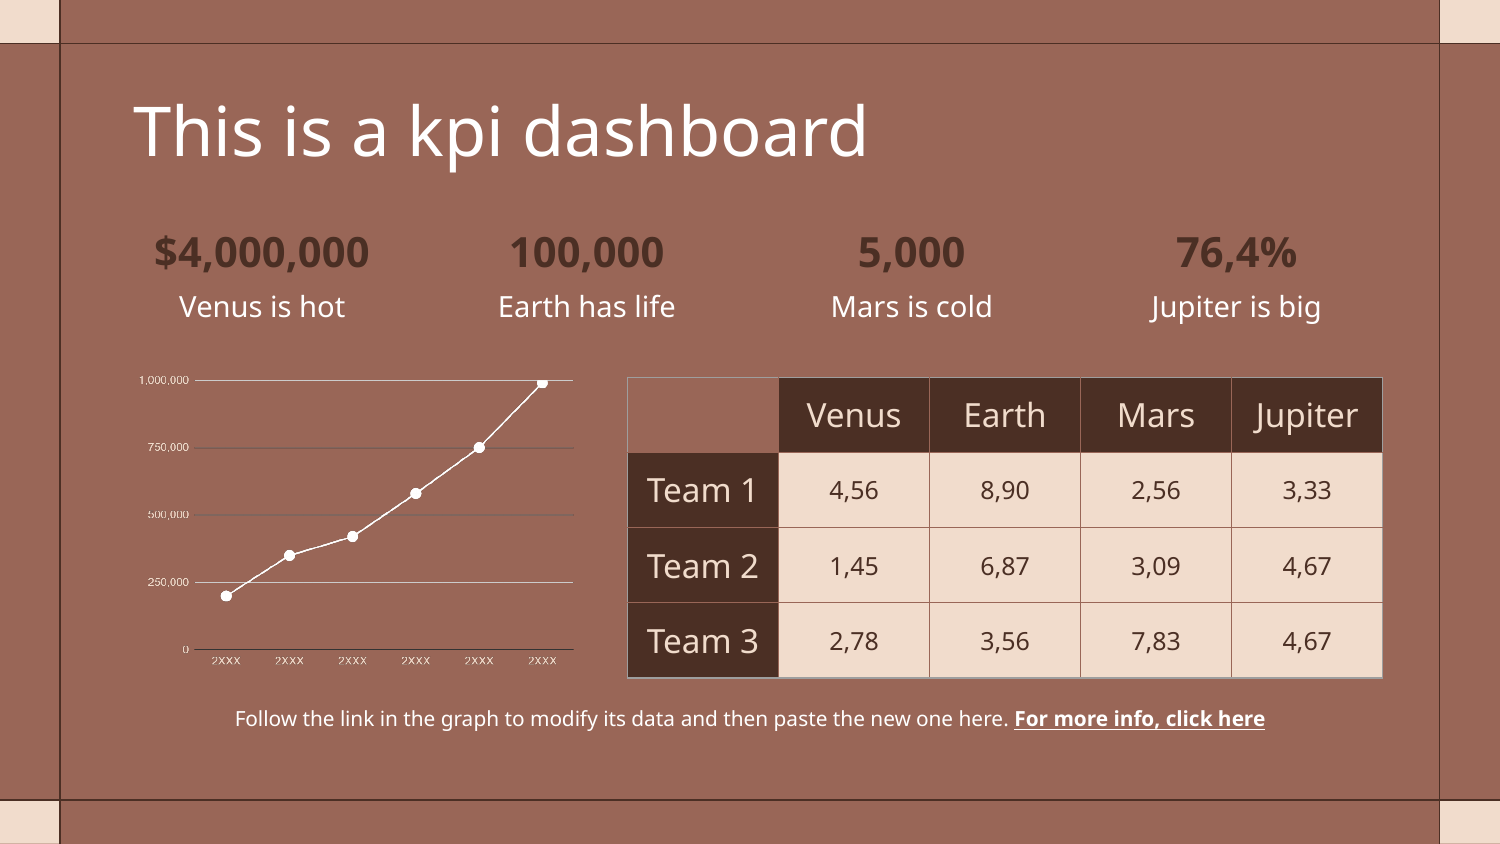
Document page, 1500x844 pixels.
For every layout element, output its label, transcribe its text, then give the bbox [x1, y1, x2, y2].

table_cell 8,90 [930, 453, 1080, 527]
text_box Earth has life [441, 283, 733, 329]
table_cell 2,78 [779, 603, 929, 677]
title This is a kpi dashboard [118, 72, 1382, 167]
table_cell 7,83 [1081, 603, 1231, 677]
table_cell 6,87 [930, 528, 1080, 602]
table_cell 4,56 [779, 453, 929, 527]
text_box $4,000,000 [116, 218, 409, 283]
text_box 5,000 [766, 218, 1058, 283]
table_cell 4,67 [1232, 528, 1382, 602]
table_cell 3,33 [1232, 453, 1382, 527]
table_cell Team 1 [628, 453, 778, 527]
text_box Jupiter is big [1090, 283, 1383, 329]
table_cell 4,67 [1232, 603, 1382, 677]
text_box Mars is cold [766, 283, 1058, 329]
text_box Follow the link in the graph to modify its data and then paste the new one here. For more info, click here [161, 702, 1339, 738]
table_cell 3,56 [930, 603, 1080, 677]
table_header [628, 378, 778, 452]
text_box Venus is hot [116, 283, 409, 329]
table_cell 1,45 [779, 528, 929, 602]
table_cell Team 3 [628, 603, 778, 677]
text_box 100,000 [441, 218, 733, 283]
picture [122, 358, 591, 683]
table_header Venus [779, 378, 929, 452]
table_header Mars [1081, 378, 1231, 452]
table_cell Team 2 [628, 528, 778, 602]
table_header Earth [930, 378, 1080, 452]
table_cell 2,56 [1081, 453, 1231, 527]
table_header Jupiter [1232, 378, 1382, 452]
table_cell 3,09 [1081, 528, 1231, 602]
text_box 76,4% [1090, 218, 1383, 283]
